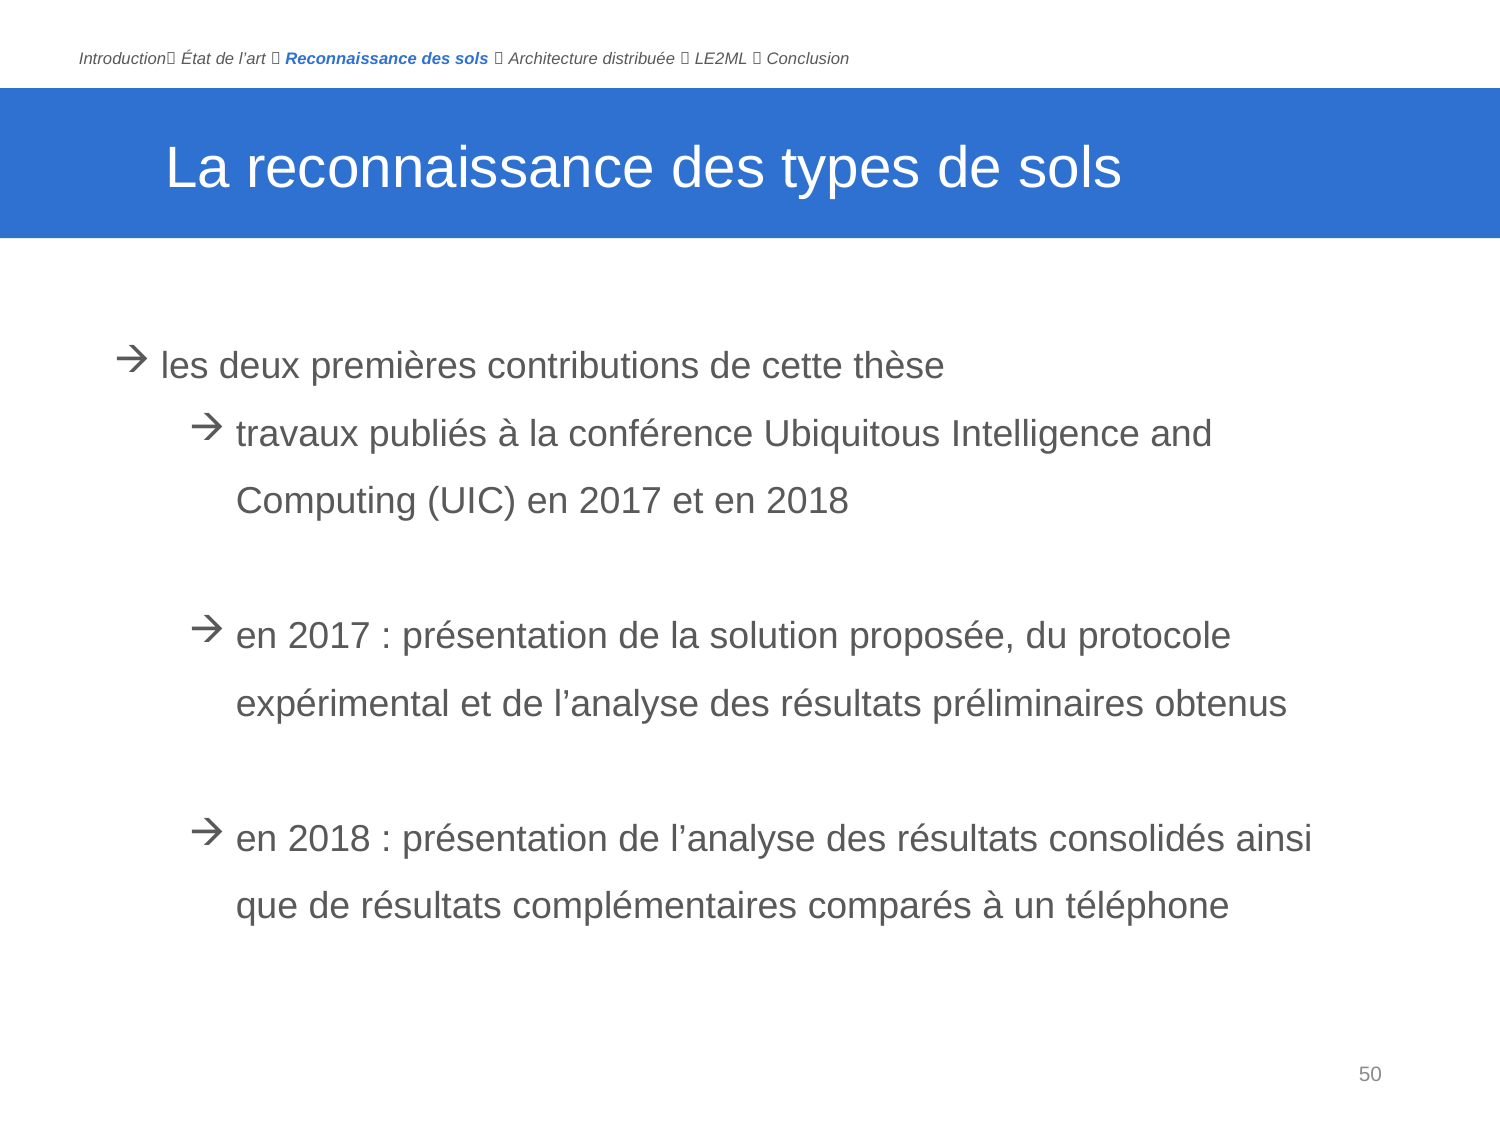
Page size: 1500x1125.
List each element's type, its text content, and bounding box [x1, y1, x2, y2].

text_box les deux premières contributions de cette thèse travaux publiés à la conférence Ubiquitous Intelligence and Computing (UIC) en 2017 et en 2018 en 2017 : présentation de la solution proposée, du protocole expérimental et de l’analyse des résultats préliminaires obtenus en 2018 : présentation de l’analyse des résultats consolidés ainsi que de résultats complémentaires comparés à un téléphone [99, 311, 1391, 934]
slide_number 50 [1059, 1042, 1397, 1103]
text_box Introduction État de l’art  Reconnaissance des sols  Architecture distribuée  LE2ML  Conclusion [64, 40, 1426, 75]
title La reconnaissance des types de sols [0, 88, 1500, 239]
